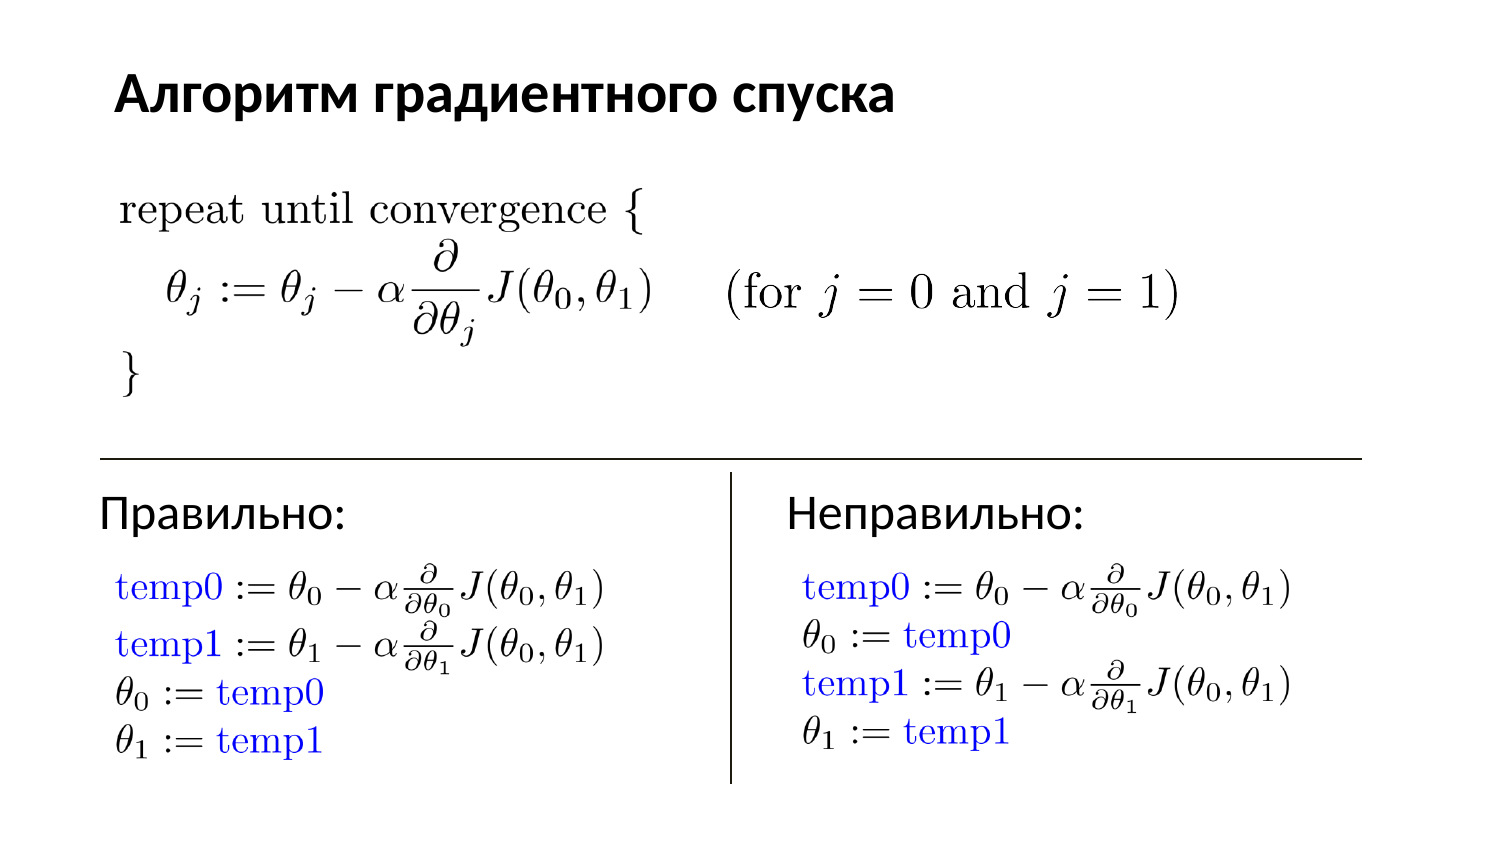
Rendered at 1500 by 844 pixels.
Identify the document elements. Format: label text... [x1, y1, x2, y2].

picture [802, 563, 1290, 751]
text_box Правильно: [84, 471, 725, 548]
picture [114, 563, 602, 760]
picture [119, 188, 651, 398]
picture [727, 269, 1177, 320]
text_box Неправильно: [771, 471, 1106, 548]
text_box Алгоритм градиентного спуска [99, 46, 983, 133]
